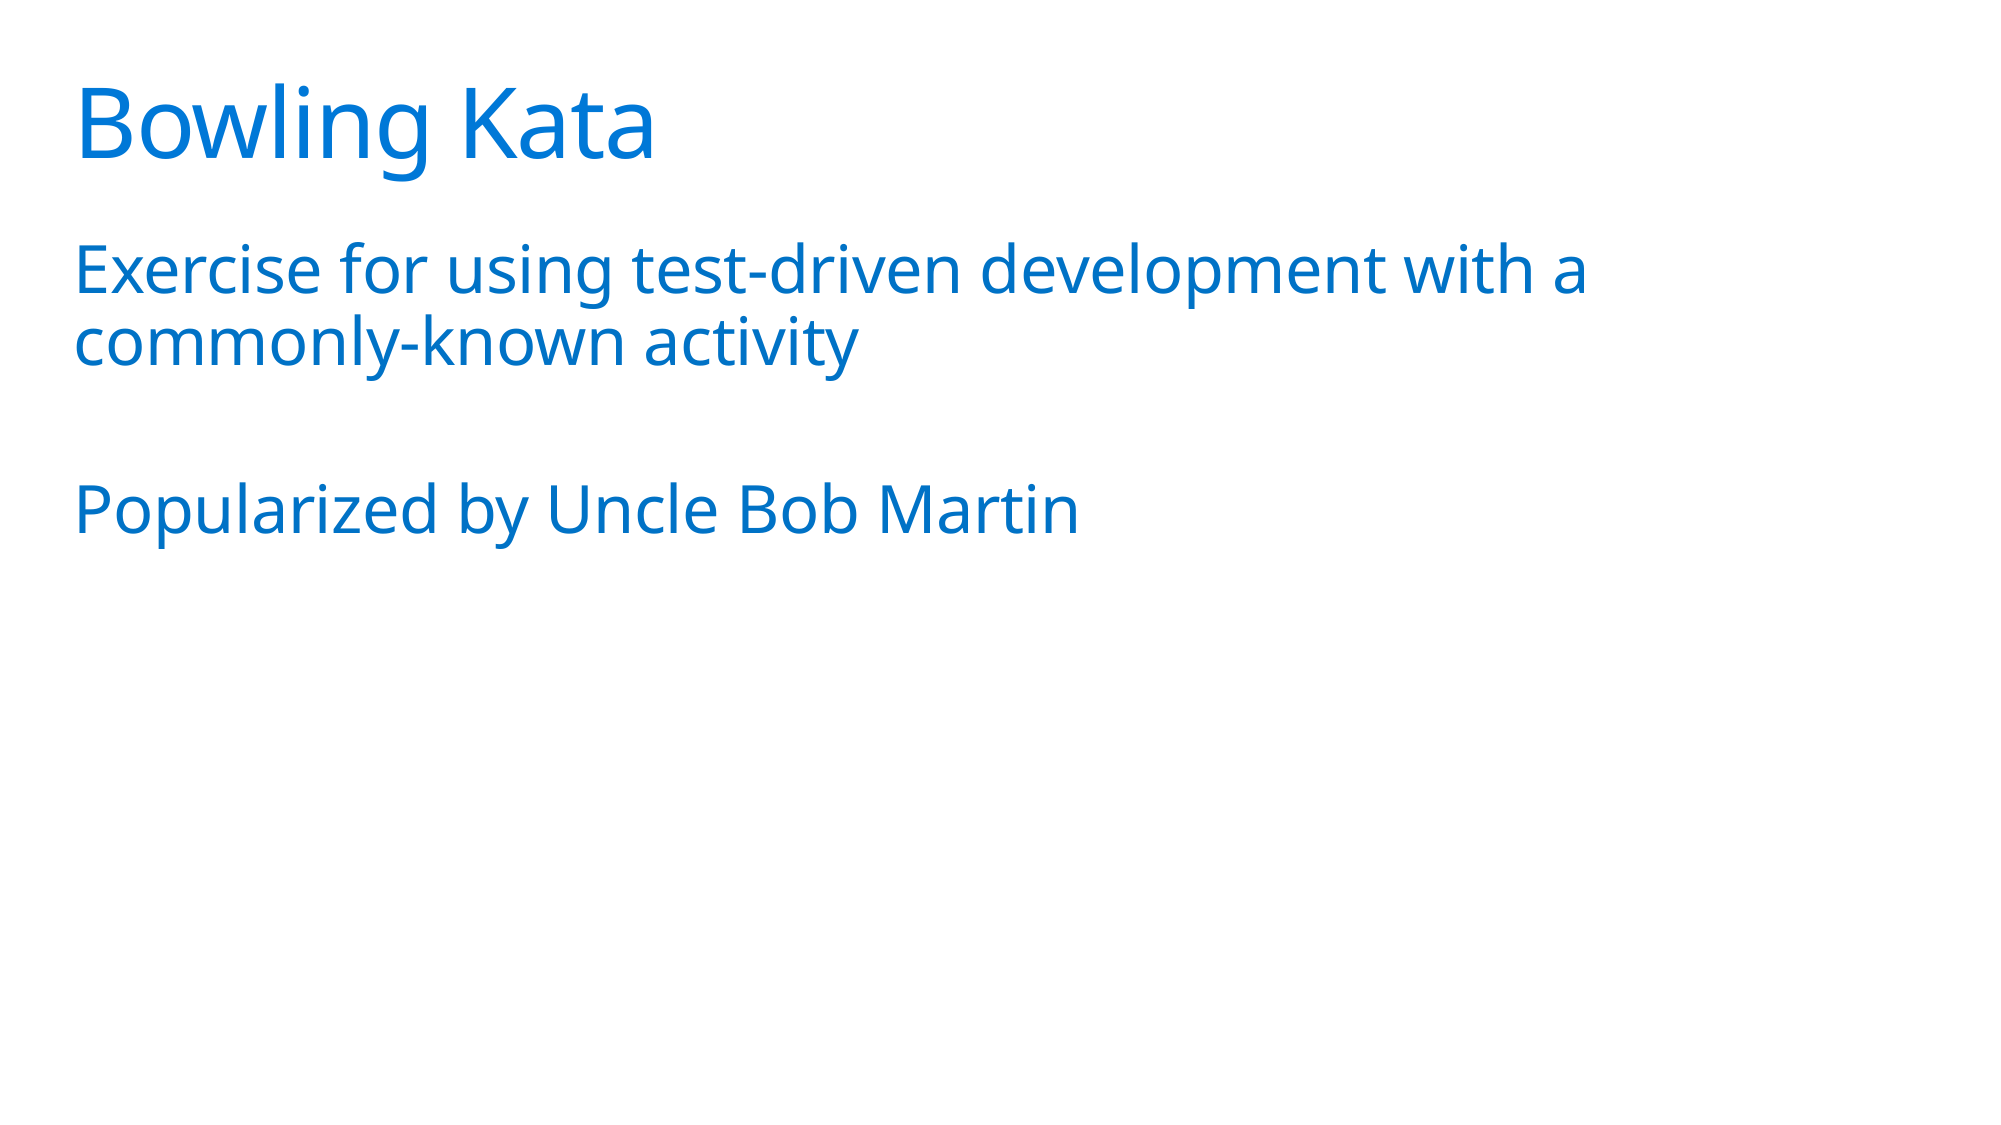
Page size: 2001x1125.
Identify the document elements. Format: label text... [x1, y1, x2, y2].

title Bowling Kata [58, 58, 1942, 206]
list Exercise for using test-driven development with a commonly-known activity Popularized by Uncle Bob Martin [58, 220, 1942, 642]
